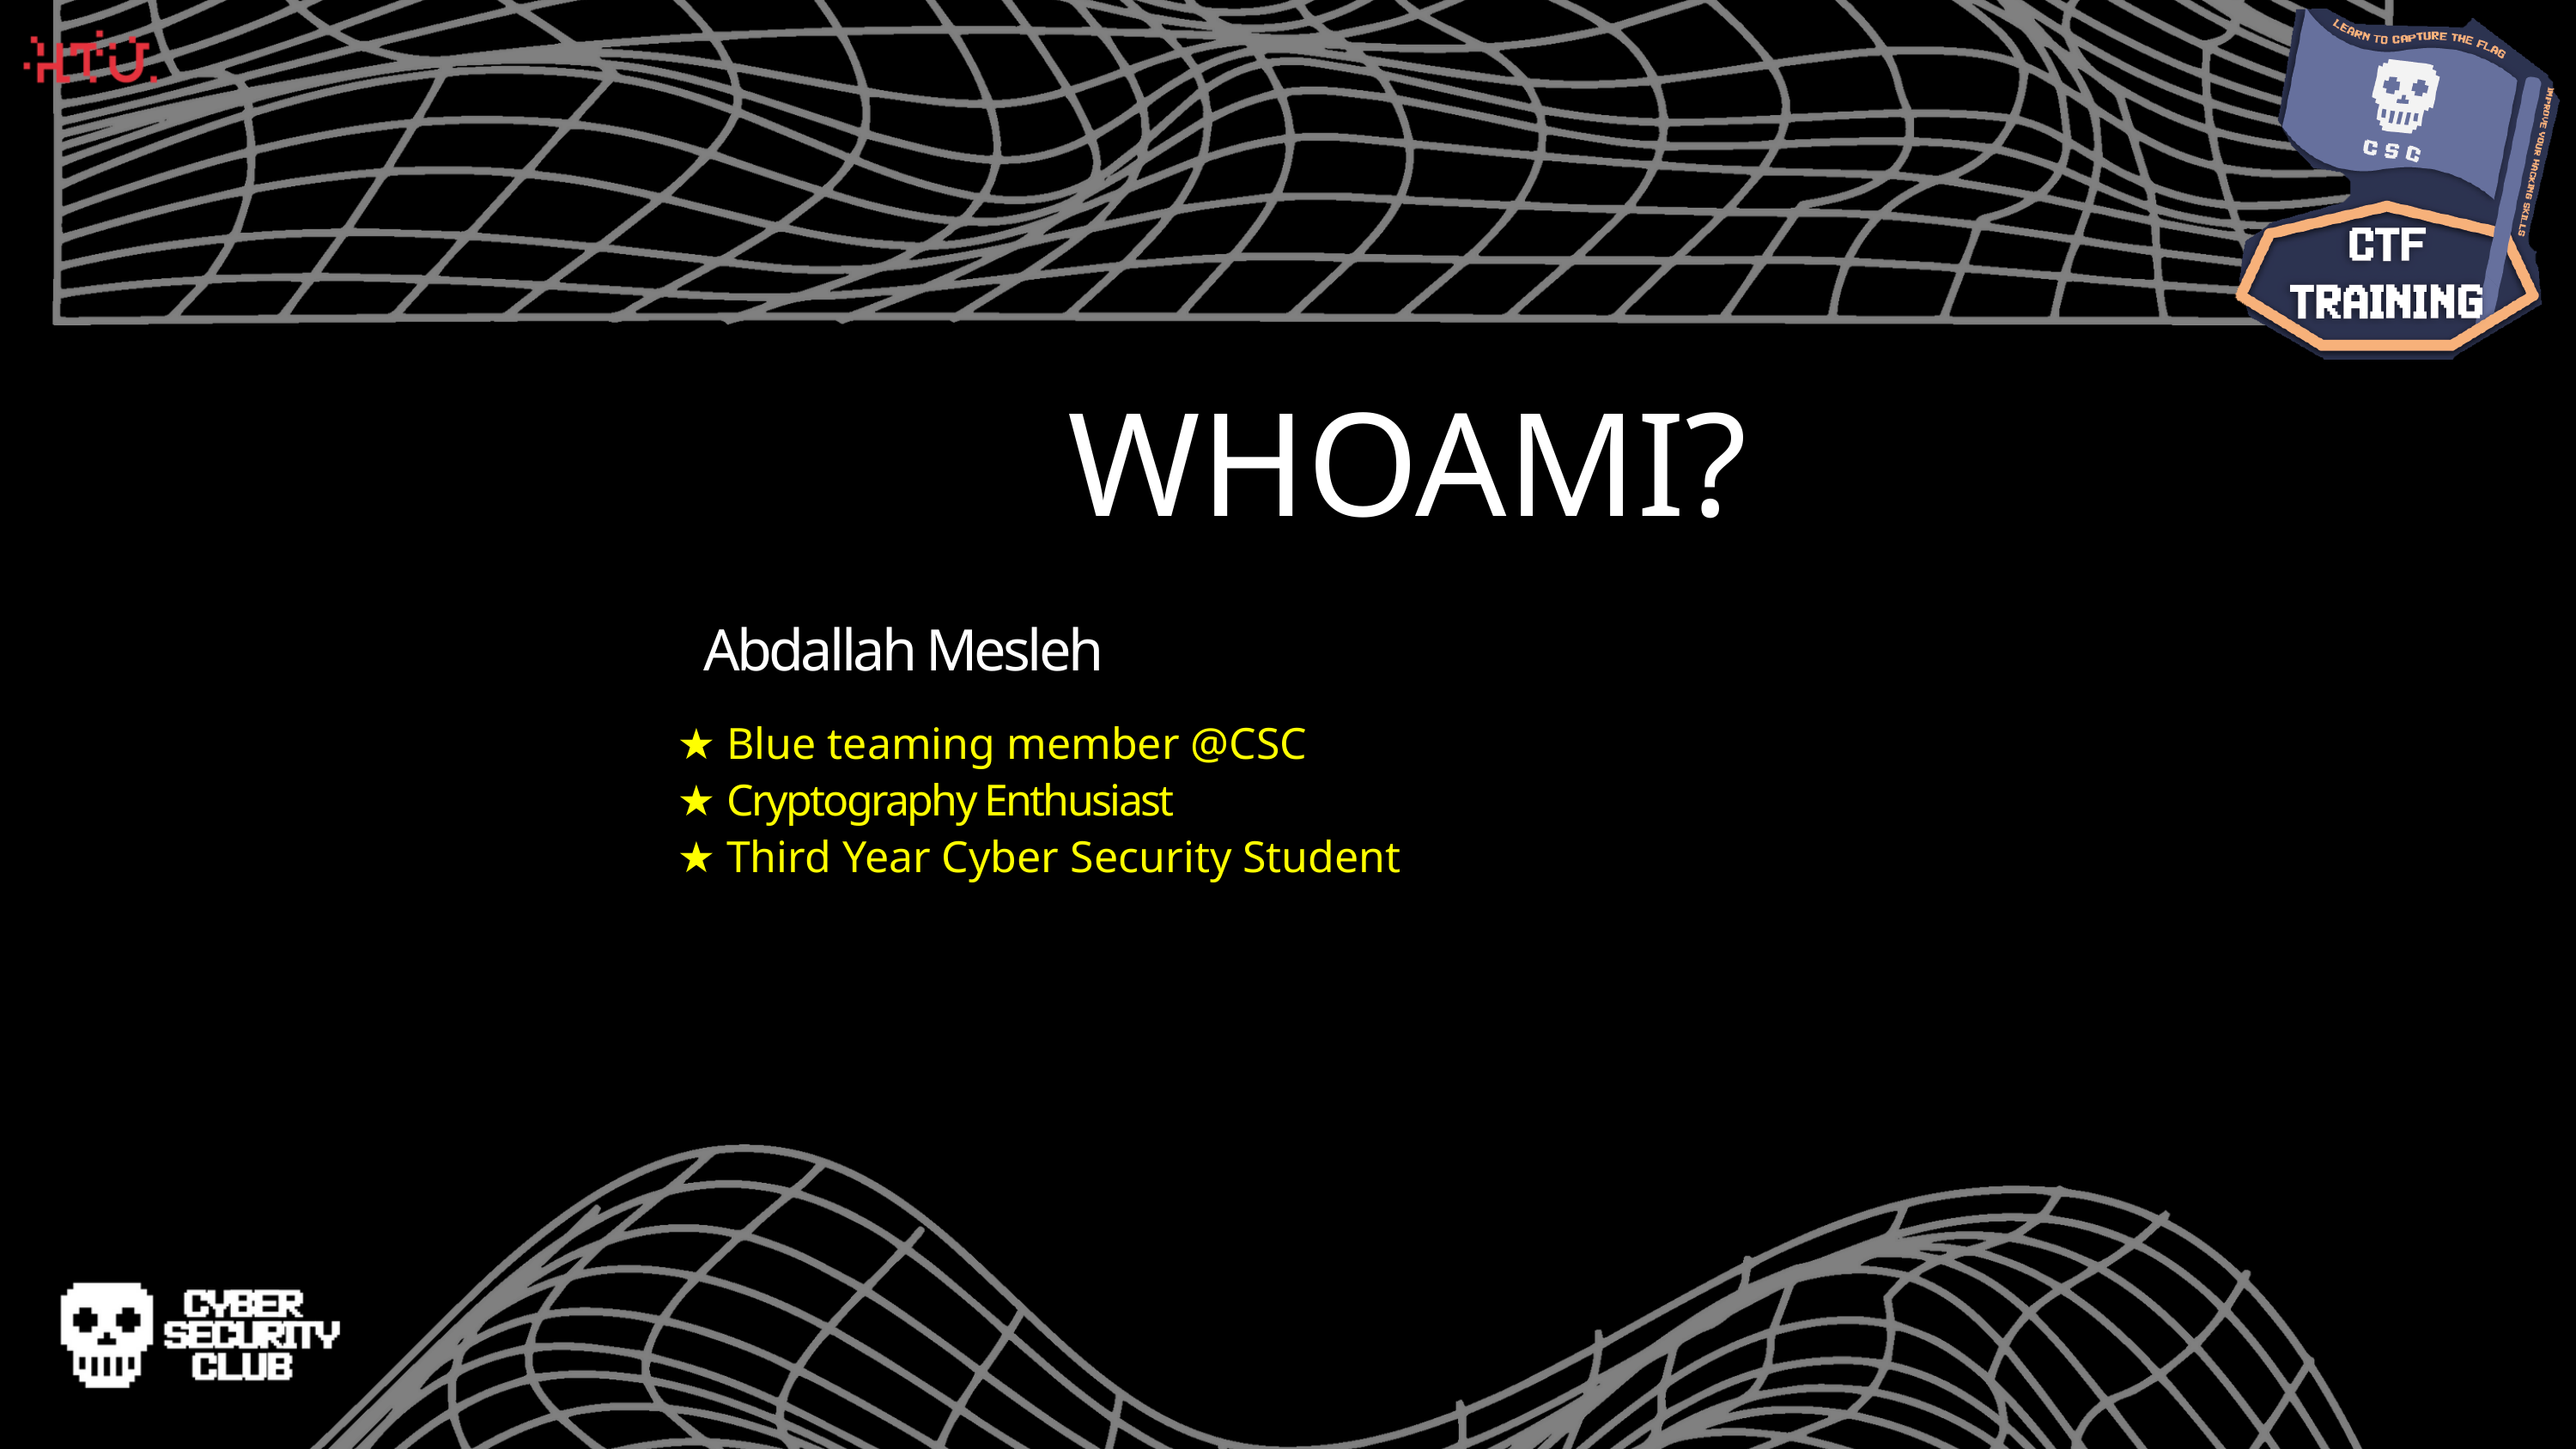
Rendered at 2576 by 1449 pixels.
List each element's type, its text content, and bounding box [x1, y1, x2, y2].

text_box [52, 1275, 344, 1392]
text_box [123, 1144, 2432, 1449]
text_box [52, 0, 2208, 325]
text_box [23, 0, 157, 124]
text_box WHOAMI? [528, 367, 2287, 551]
picture [2210, 0, 2572, 361]
text_box Abdallah Mesleh ★ Blue teaming member @CSC ★ Cryptography Enthusiast ★ Third Year Cyber Security Student [662, 607, 2154, 973]
